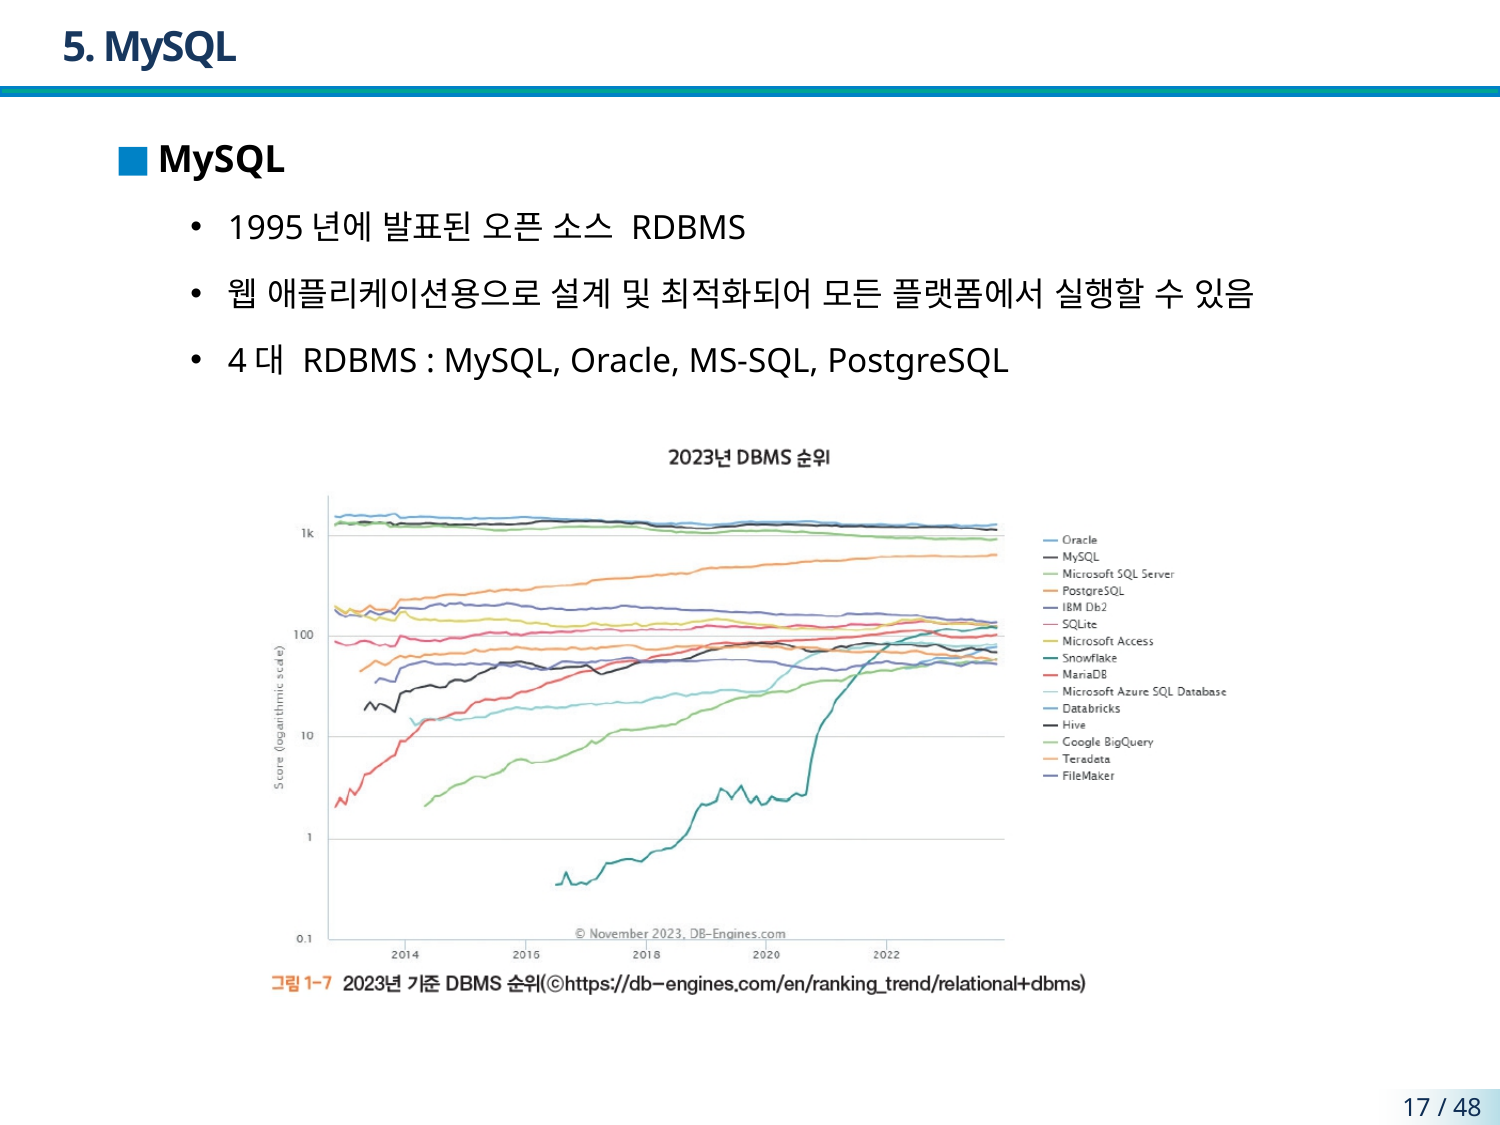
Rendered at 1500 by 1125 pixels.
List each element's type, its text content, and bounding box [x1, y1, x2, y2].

list MySQL 1995년에 발표된 오픈 소스 RDBMS 웹 애플리케이션용으로 설계 및 최적화되어 모든 플랫폼에서 실행할 수 있음 4대 RDBMS : MySQL, Oracle, MS-SQL, PostgreSQL [100, 127, 1459, 1050]
title 5. MySQL [47, 5, 1325, 84]
picture [268, 439, 1231, 997]
